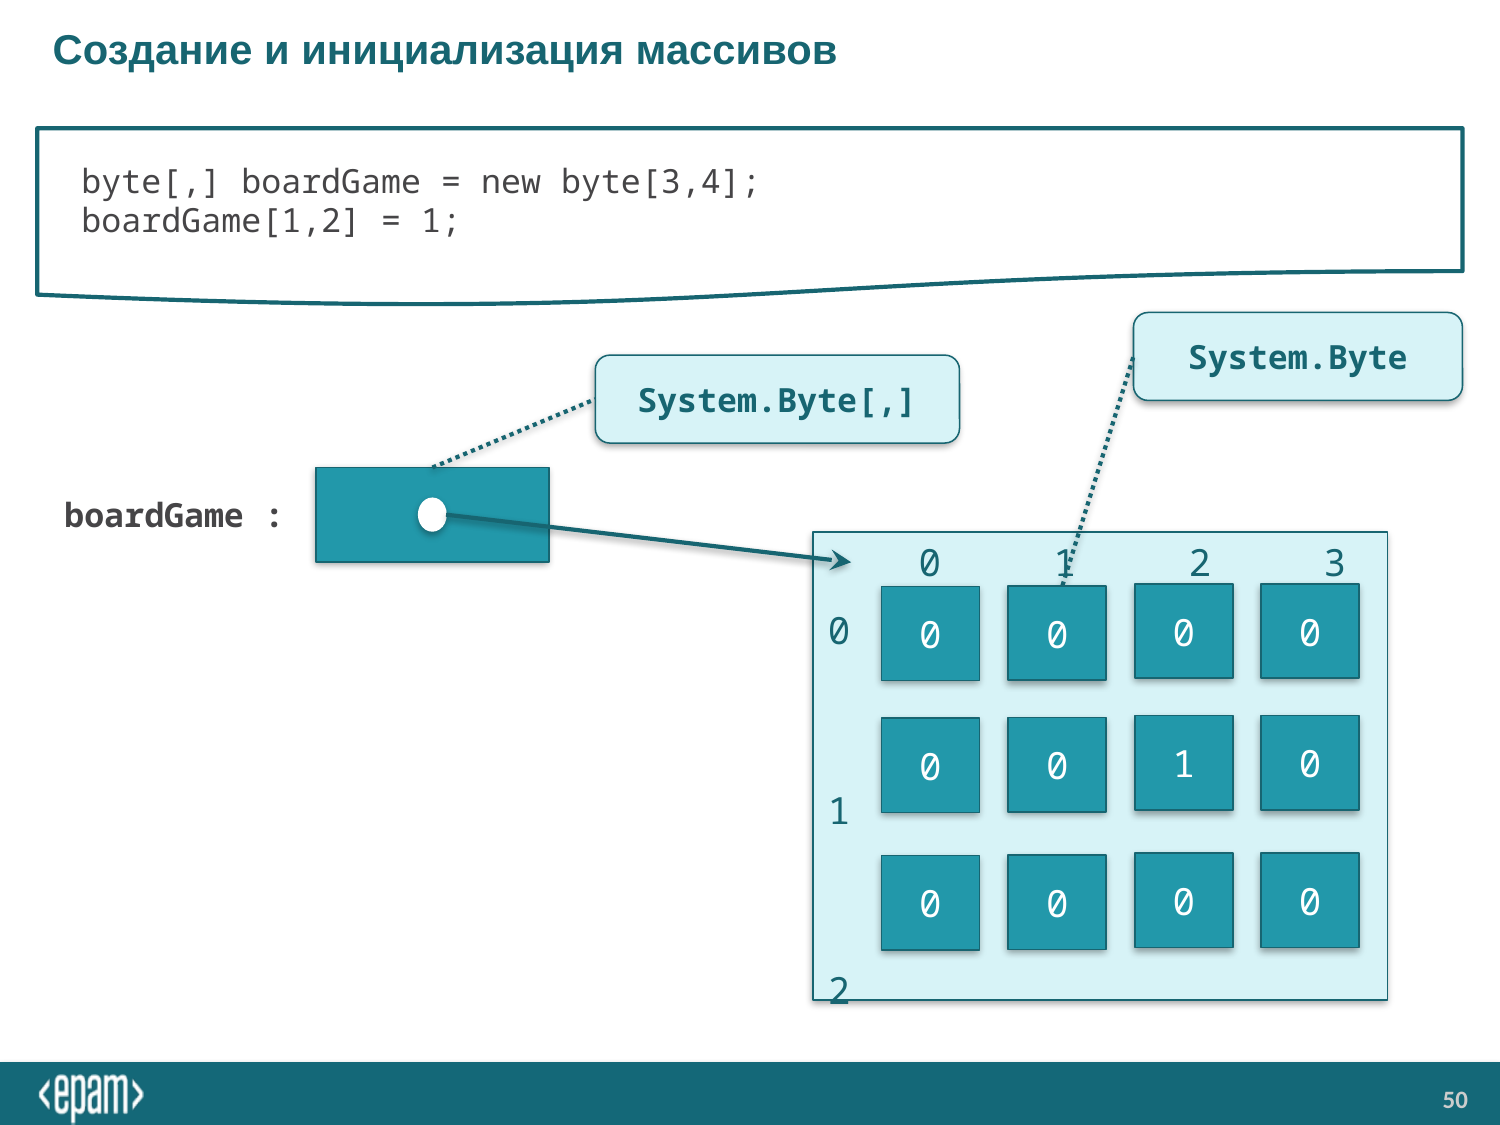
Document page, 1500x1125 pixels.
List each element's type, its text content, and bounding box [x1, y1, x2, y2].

title Создание и инициализация массивов [0, 0, 1500, 95]
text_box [36, 127, 1463, 1001]
picture [38, 1074, 144, 1125]
